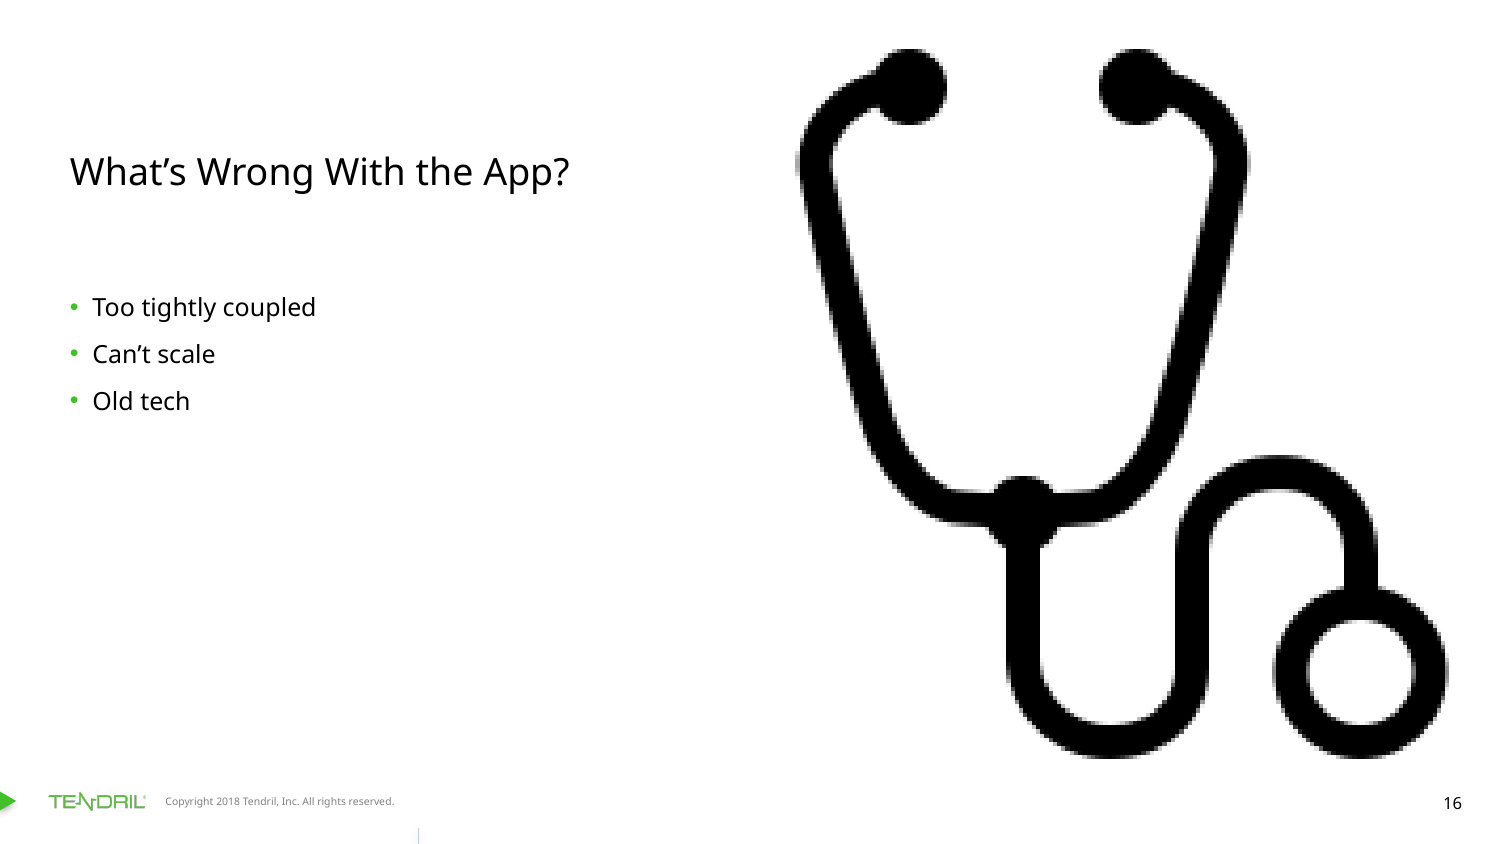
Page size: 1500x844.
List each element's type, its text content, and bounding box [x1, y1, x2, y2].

picture [749, 0, 1500, 844]
list Too tightly coupled Can’t scale Old tech [55, 284, 641, 744]
title What’s Wrong With the App? [55, 140, 641, 284]
